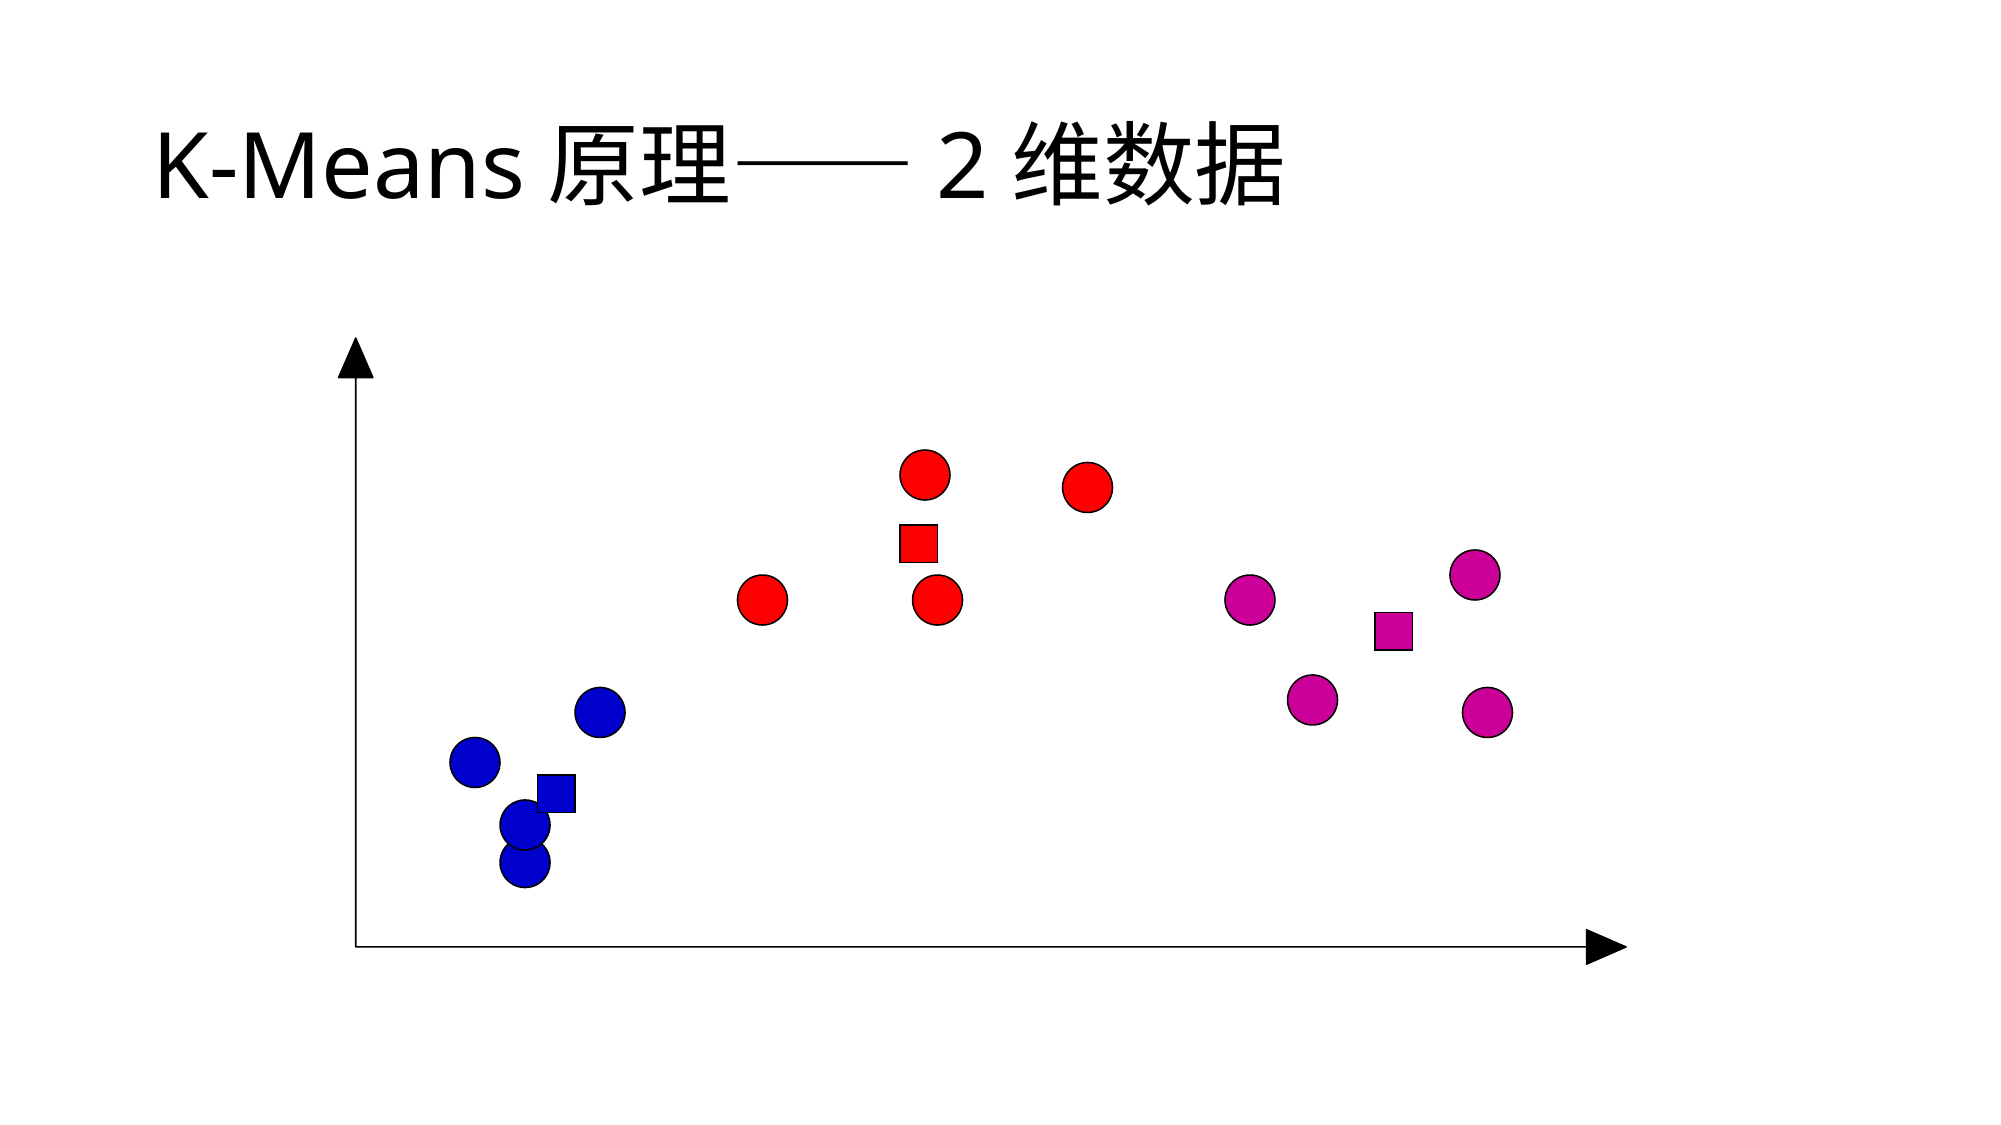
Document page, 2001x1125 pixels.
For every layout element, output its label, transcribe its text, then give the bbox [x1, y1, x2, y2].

text_box [1374, 612, 1413, 650]
text_box [338, 338, 1627, 965]
text_box [1287, 674, 1338, 725]
text_box [537, 774, 575, 813]
text_box [500, 844, 551, 888]
text_box [1062, 462, 1113, 513]
text_box [1224, 575, 1276, 626]
text_box [900, 450, 951, 501]
text_box [1462, 687, 1513, 738]
text_box [575, 687, 626, 738]
text_box [1449, 549, 1501, 601]
text_box [737, 575, 788, 626]
text_box [500, 799, 551, 851]
text_box [450, 737, 501, 788]
title K-Means原理——2维数据 [137, 59, 1863, 278]
text_box [912, 575, 963, 626]
text_box [900, 525, 938, 563]
